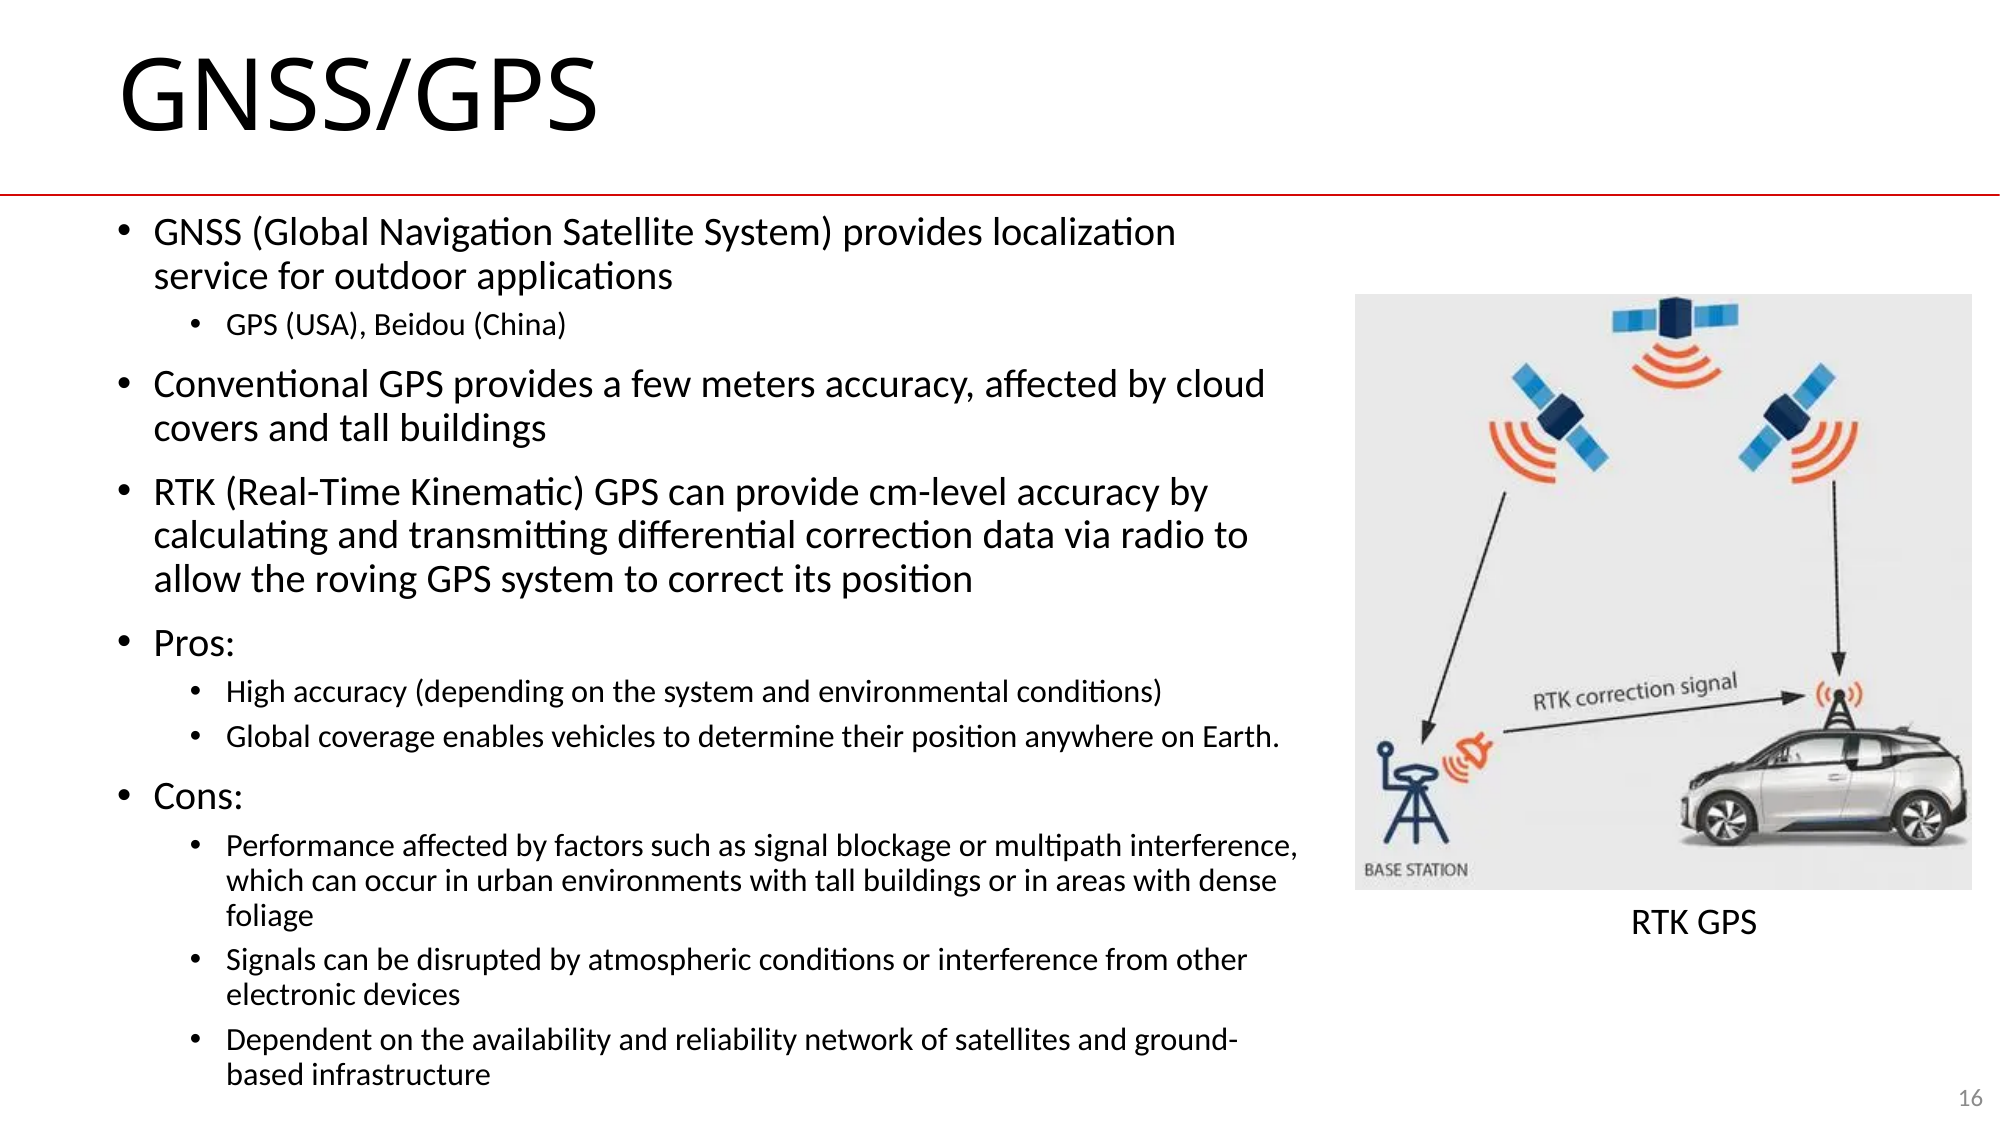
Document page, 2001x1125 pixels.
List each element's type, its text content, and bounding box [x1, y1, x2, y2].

title GNSS/GPS [102, 10, 1899, 186]
text_box RTK GPS [1616, 890, 1773, 950]
slide_number 16 [1548, 1066, 1999, 1125]
list GNSS (Global Navigation Satellite System) provides localization service for outdoor applications GPS (USA), Beidou (China) Conventional GPS provides a few meters accuracy, affected by cloud covers and tall buildings RTK (Real-Time Kinematic) GPS can provide cm-level accuracy by calculating and transmitting differential correction data via radio to allow the roving GPS system to correct its position Pros: High accuracy (depending on the system and environmental conditions) Global coverage enables vehicles to determine their position anywhere on Earth. Cons: Performance affected by factors such as signal blockage or multipath interference, which can occur in urban environments with tall buildings or in areas with dense foliage Signals can be disrupted by atmospheric conditions or interference from other electronic devices Dependent on the availability and reliability network of satellites and ground-based infrastructure [102, 203, 1315, 1115]
picture [1355, 294, 1972, 890]
